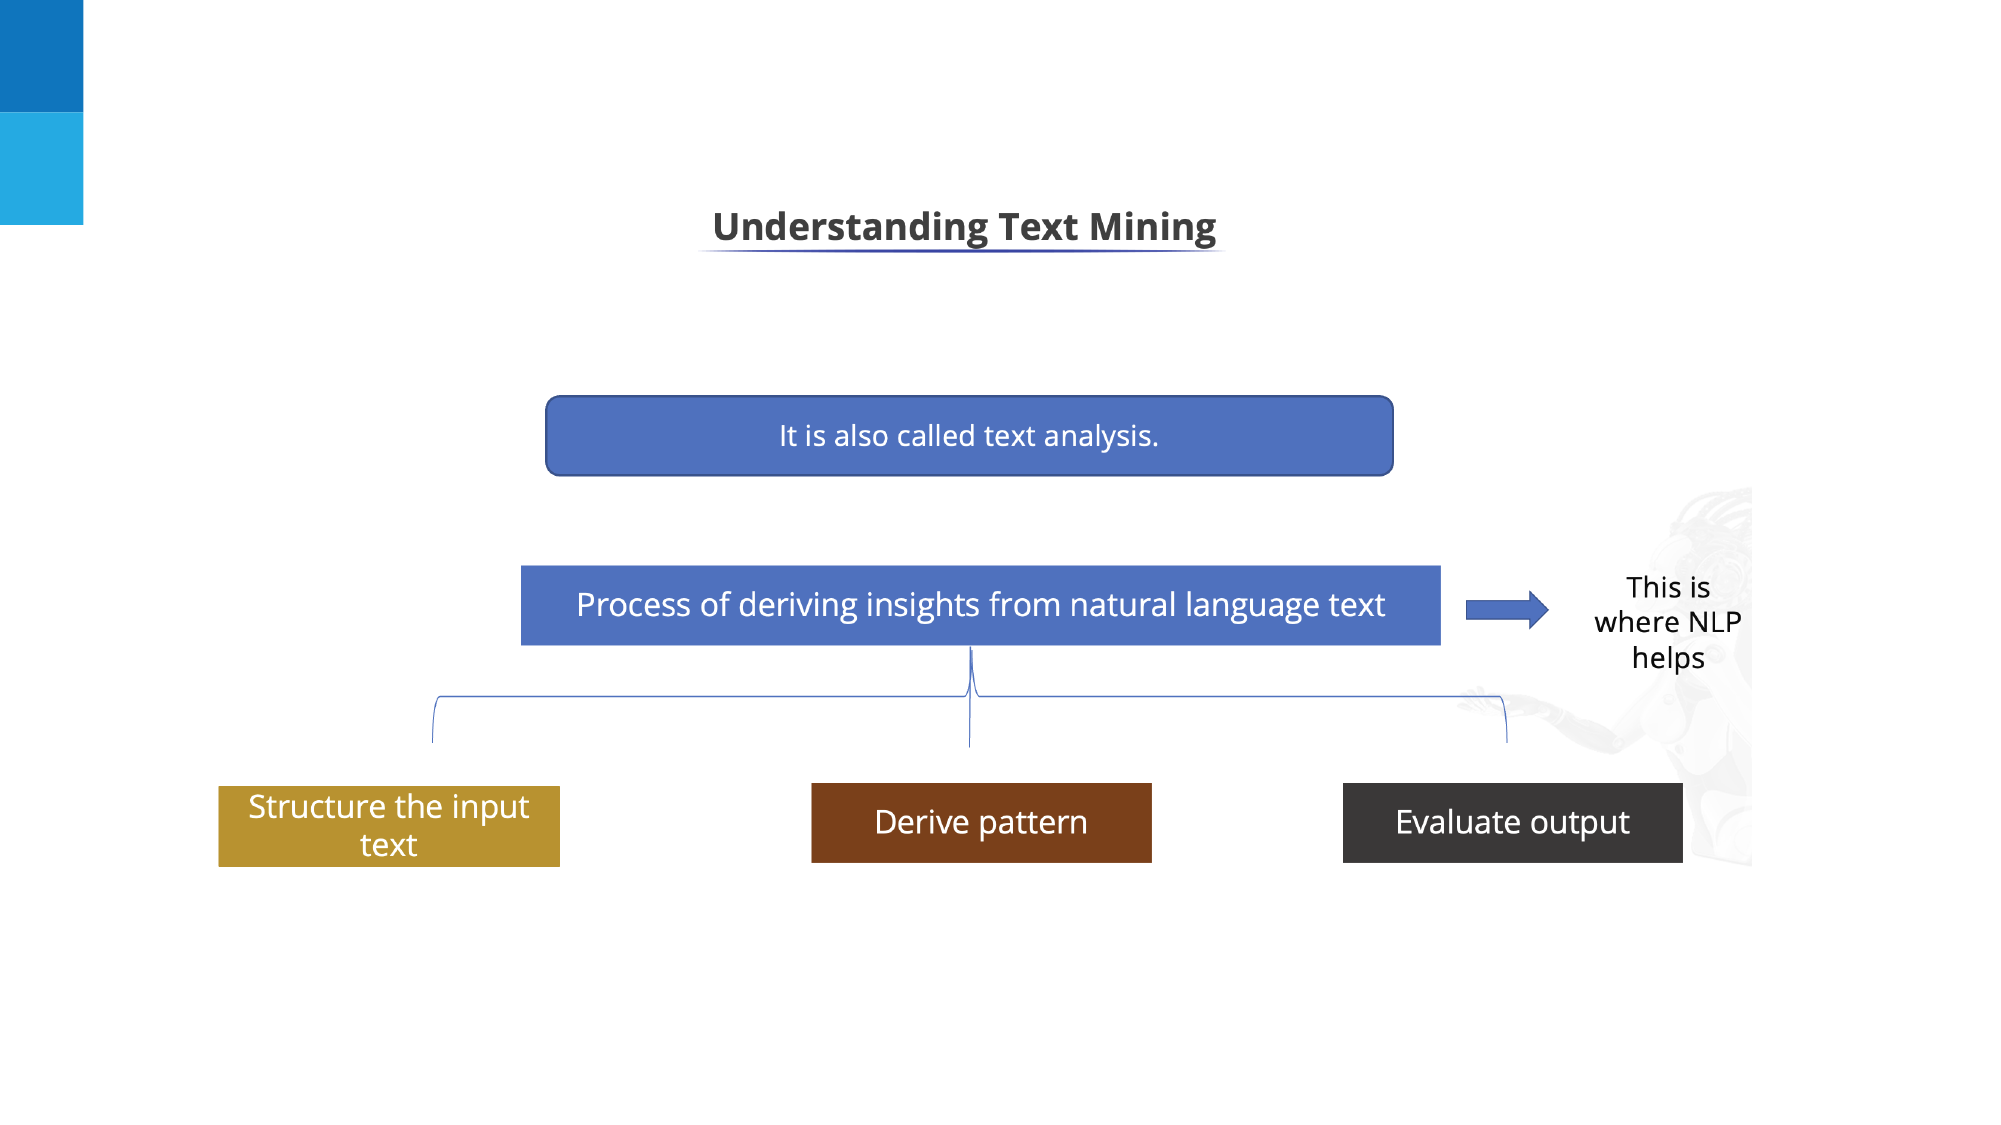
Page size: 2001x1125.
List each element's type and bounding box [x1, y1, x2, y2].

picture [195, 196, 1752, 890]
